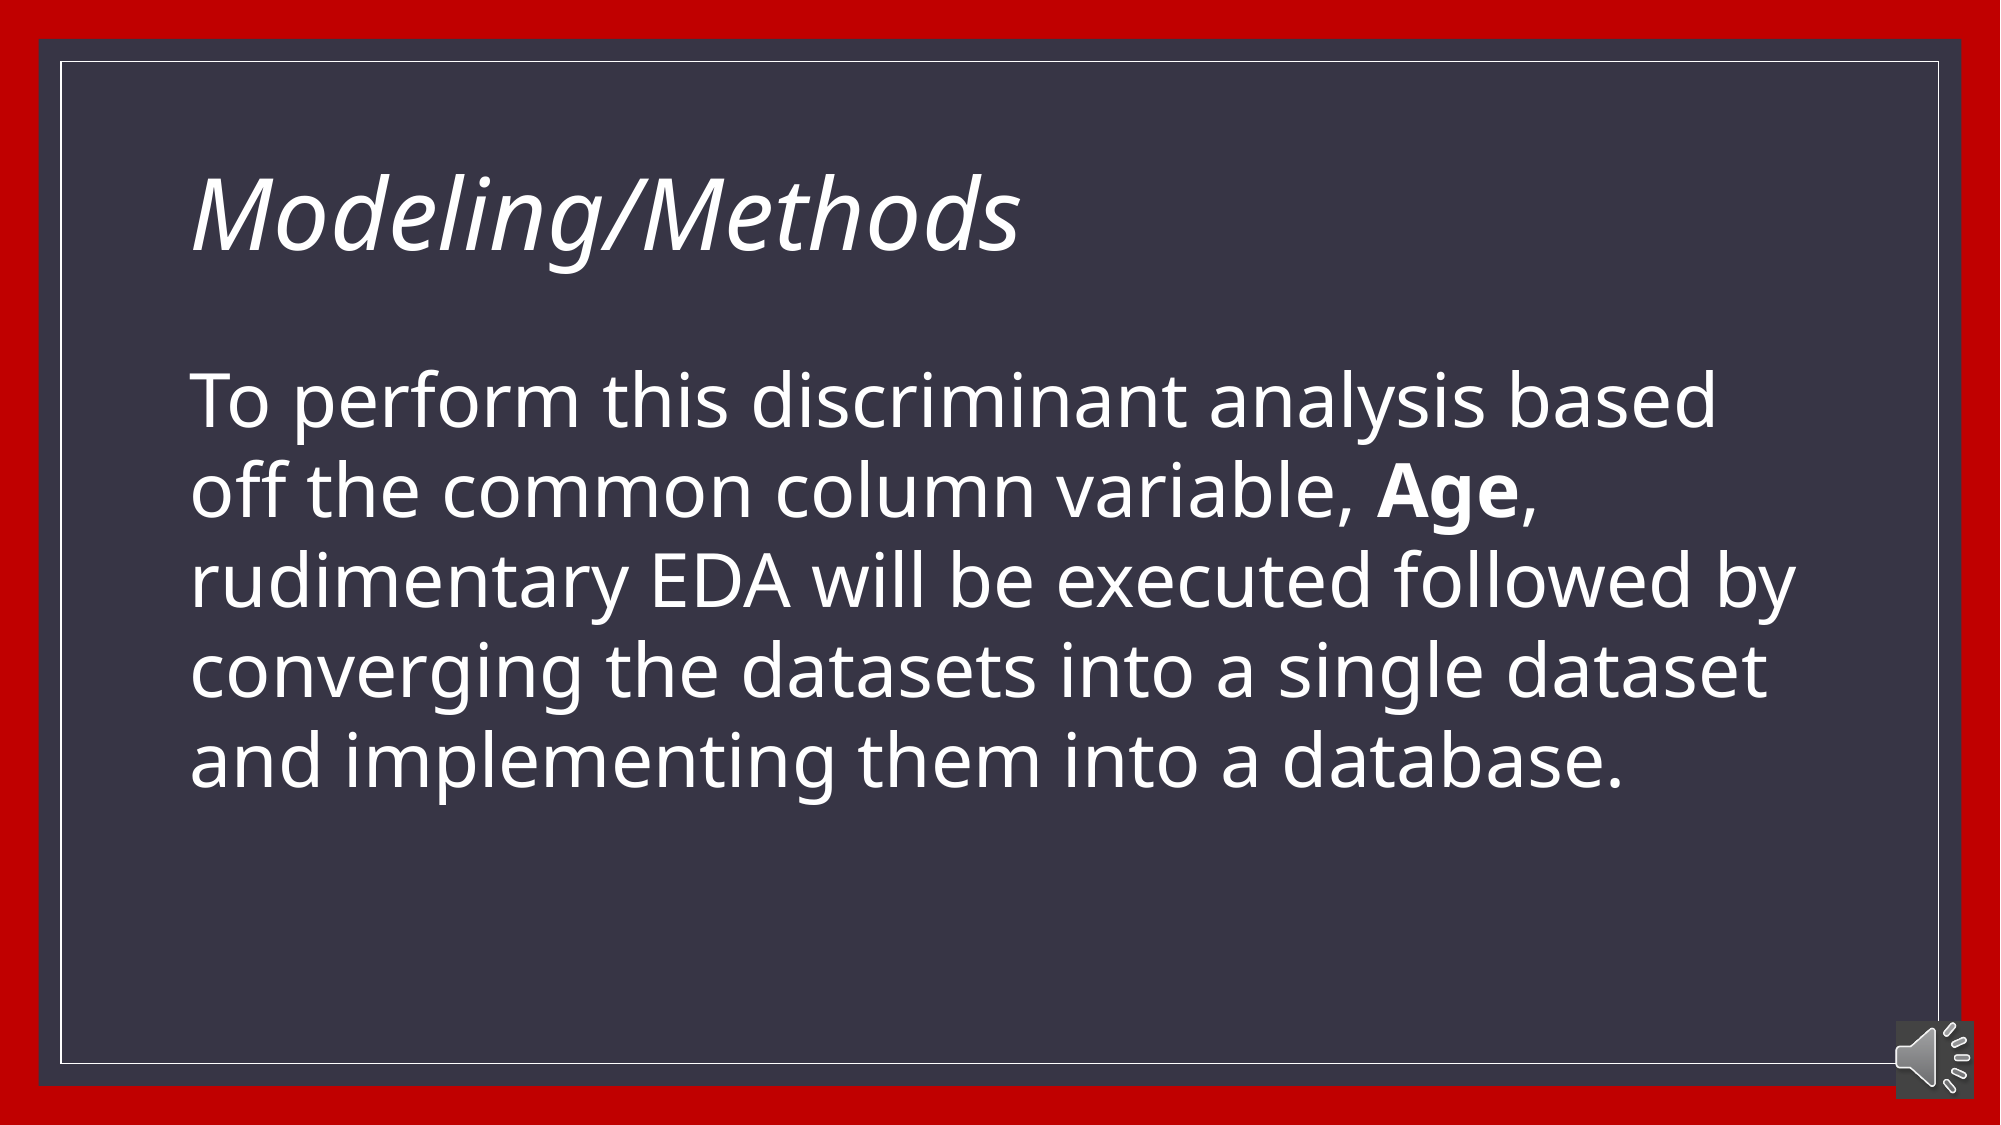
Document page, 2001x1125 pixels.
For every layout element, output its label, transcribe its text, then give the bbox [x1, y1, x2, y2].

title Modeling/Methods [174, 105, 1825, 331]
picture [1894, 1019, 1975, 1100]
list To perform this discriminant analysis based off the common column variable, Age, rudimentary EDA will be executed followed by converging the datasets into a single dataset and implementing them into a database. [174, 345, 1825, 990]
